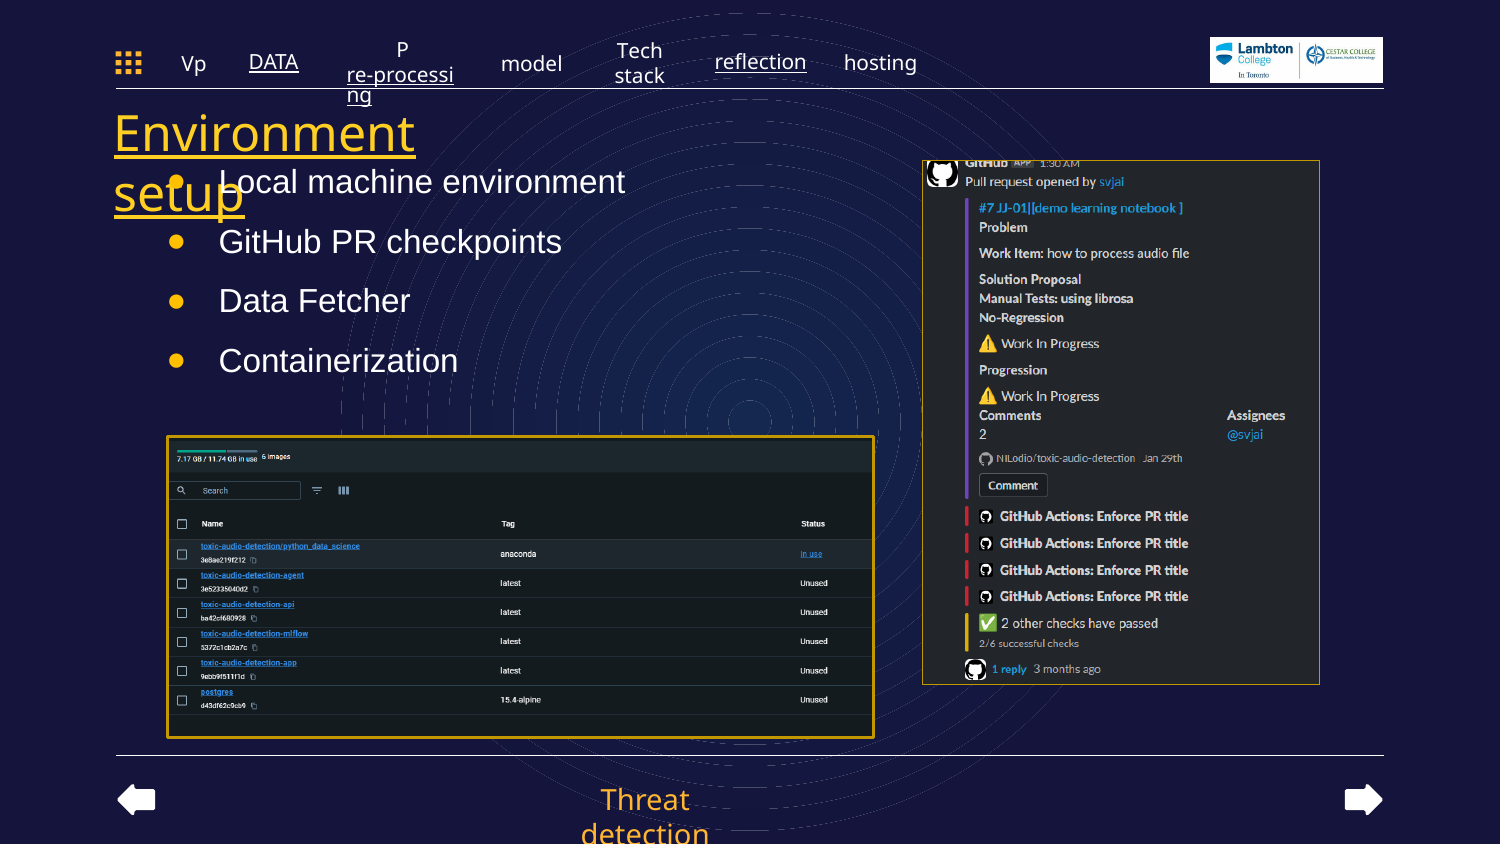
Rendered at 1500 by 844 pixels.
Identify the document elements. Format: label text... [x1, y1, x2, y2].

text_box [109, 45, 145, 81]
text_box Tech stack [596, 45, 683, 81]
text_box DATA [230, 45, 317, 81]
picture [1210, 37, 1383, 84]
picture [922, 159, 1320, 685]
text_box hosting [837, 44, 924, 80]
text_box [117, 784, 156, 816]
text_box [591, 45, 596, 81]
text_box Vp [151, 45, 230, 81]
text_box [115, 50, 142, 75]
text_box model [488, 45, 575, 81]
title Environment setup [98, 86, 450, 153]
text_box Threat detection [525, 791, 750, 841]
text_box Pre-processing [346, 45, 459, 81]
picture [169, 437, 872, 737]
text_box reflection [699, 45, 822, 81]
text_box [1344, 784, 1383, 816]
subtitle Local machine environment GitHub PR checkpoints Data Fetcher Containerization [128, 124, 814, 424]
